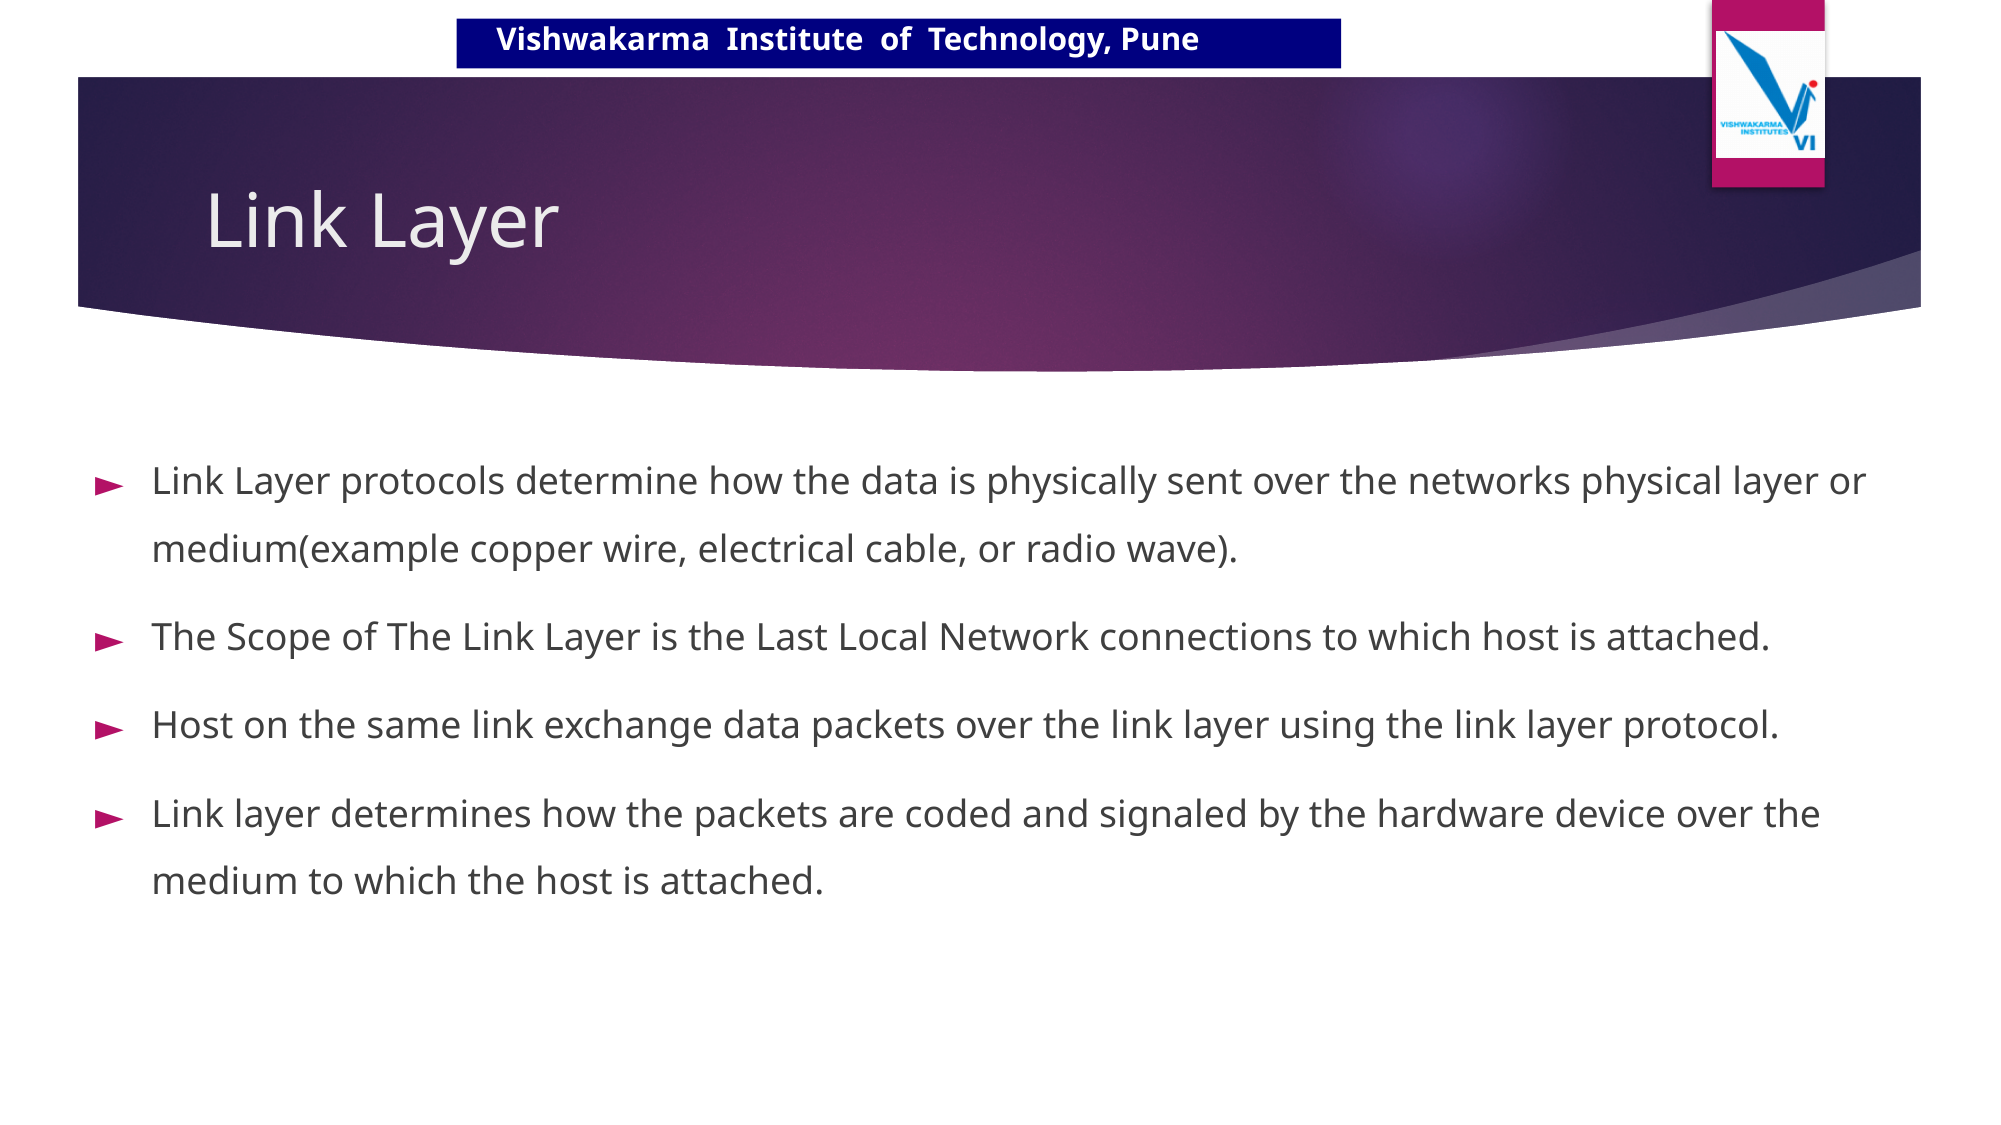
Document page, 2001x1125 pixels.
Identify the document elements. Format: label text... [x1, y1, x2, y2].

title Link Layer [189, 159, 1627, 276]
picture [79, 31, 1920, 371]
list Link Layer protocols determine how the data is physically sent over the networks physical layer or medium(example copper wire, electrical cable, or radio wave). The Scope of The Link Layer is the Last Local Network connections to which host is attached. Host on the same link exchange data packets over the link layer using the link layer protocol. Link layer determines how the packets are coded and signaled by the hardware device over the medium to which the host is attached. [80, 427, 1919, 988]
table_cell 5 GHz band [1521, 315, 1734, 354]
